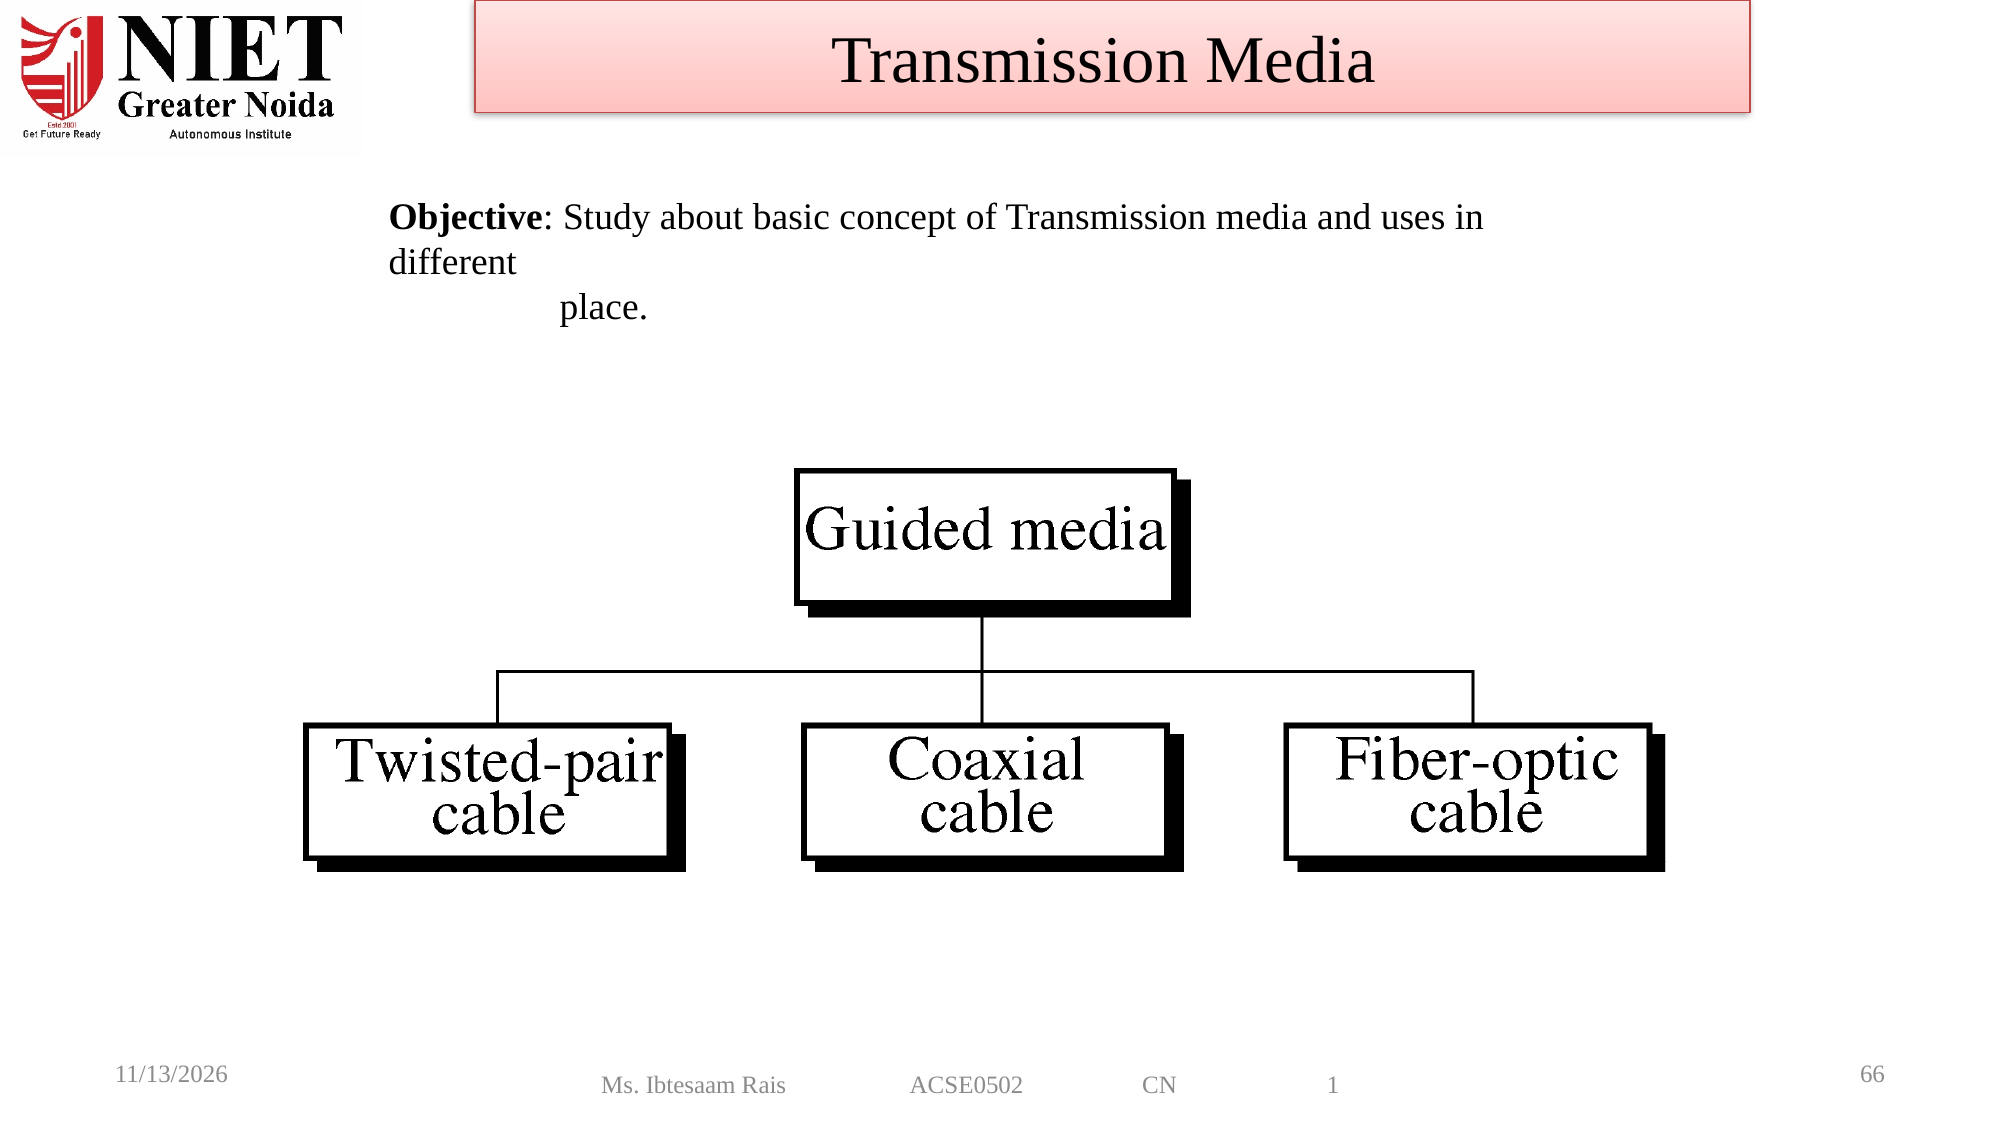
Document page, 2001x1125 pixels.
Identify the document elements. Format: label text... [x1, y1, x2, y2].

text_box Transmission Media [474, 0, 1751, 113]
text_box Objective: Study about basic concept of Transmission media and uses in different place. [373, 184, 1638, 335]
picture [302, 467, 1666, 873]
picture [0, 0, 363, 156]
slide_number 66 [1433, 1042, 1900, 1103]
footer Ms. Ibtesaam Rais ACSE0502 CN 1 [554, 1042, 1387, 1125]
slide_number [99, 1042, 554, 1103]
